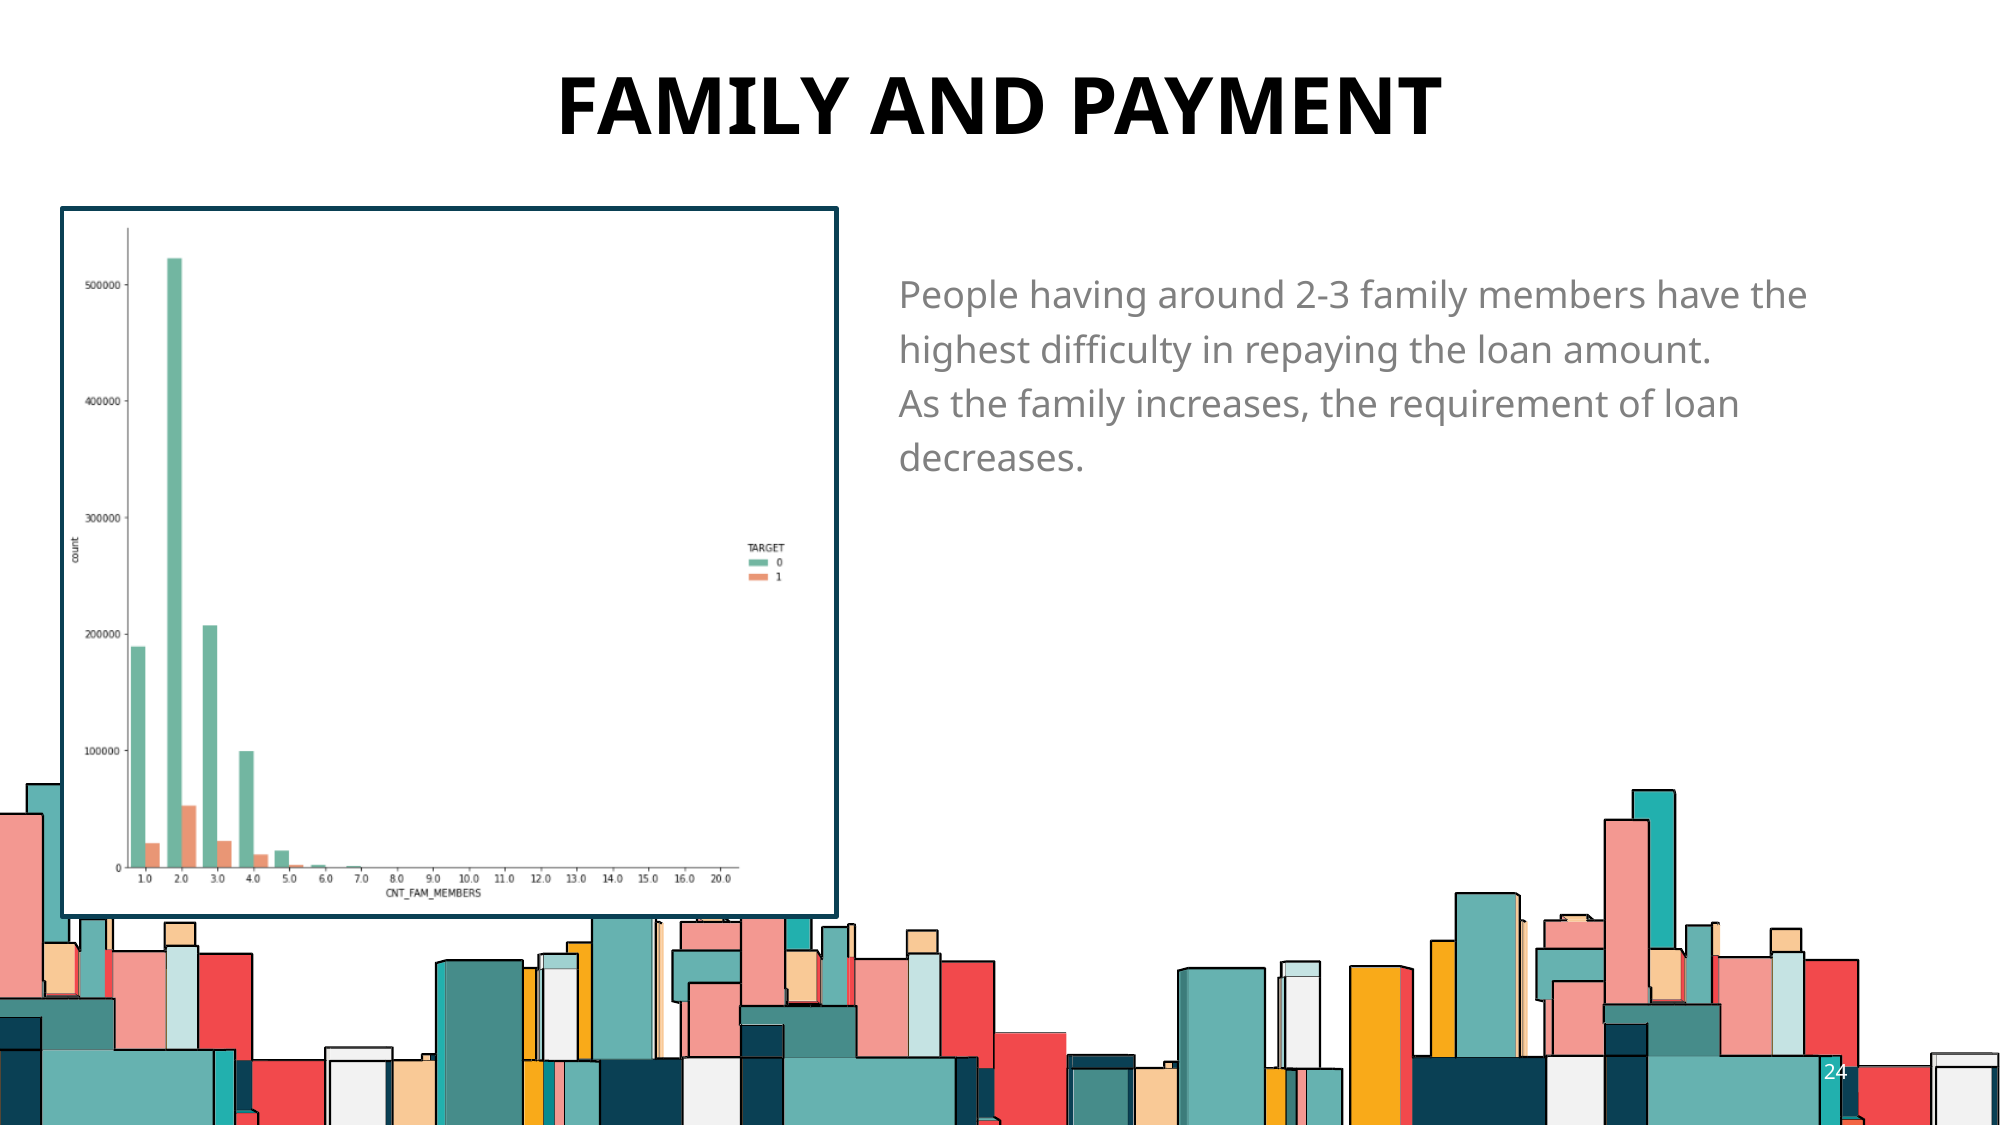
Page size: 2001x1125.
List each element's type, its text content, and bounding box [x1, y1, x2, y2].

text_box People having around 2-3 family members have the highest difficulty in repaying the loan amount. As the family increases, the requirement of loan decreases. [883, 254, 1896, 453]
picture [64, 210, 835, 915]
slide_number 24 [1412, 1042, 1863, 1103]
title Family and payment [153, 0, 1847, 218]
